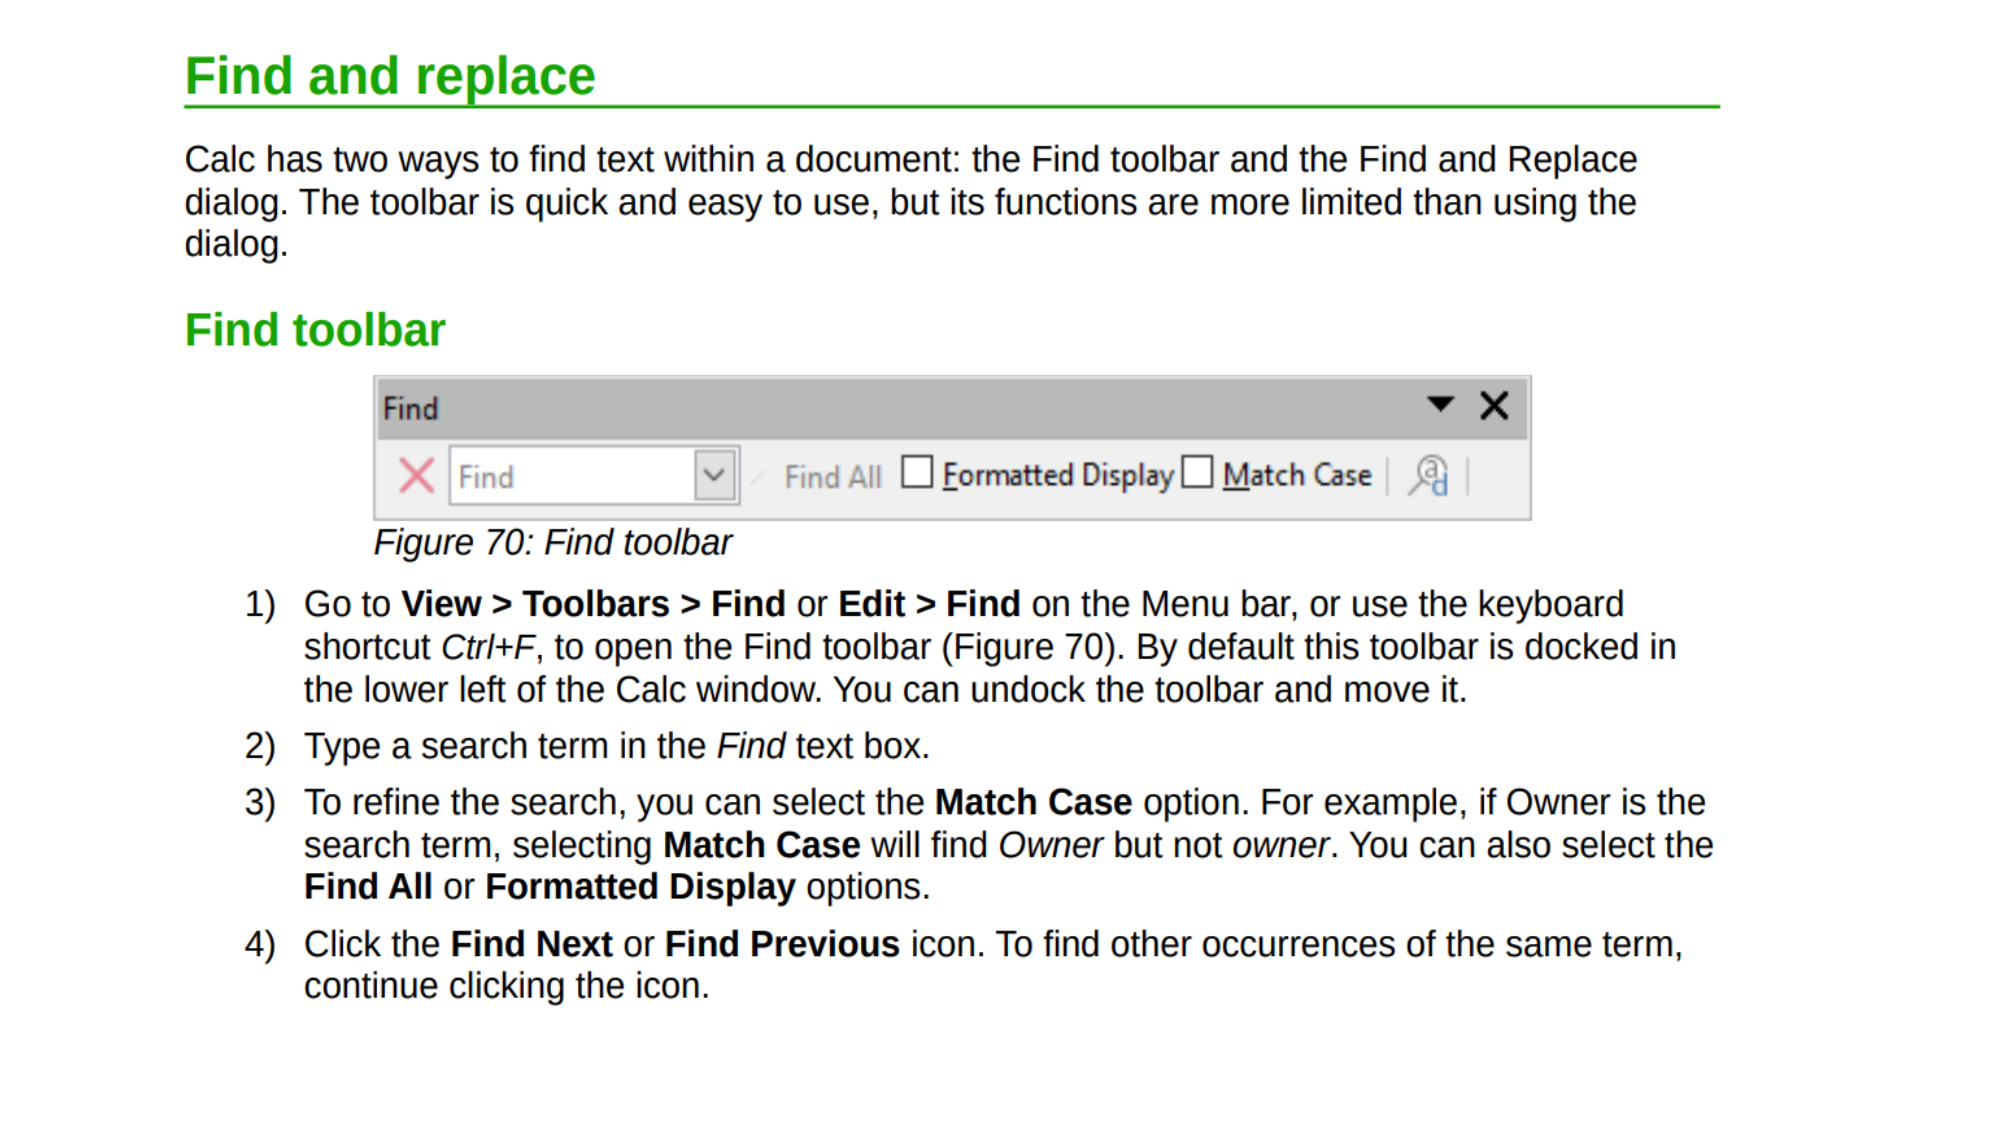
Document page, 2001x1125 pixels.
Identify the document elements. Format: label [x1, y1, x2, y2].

picture [124, 43, 1814, 1018]
